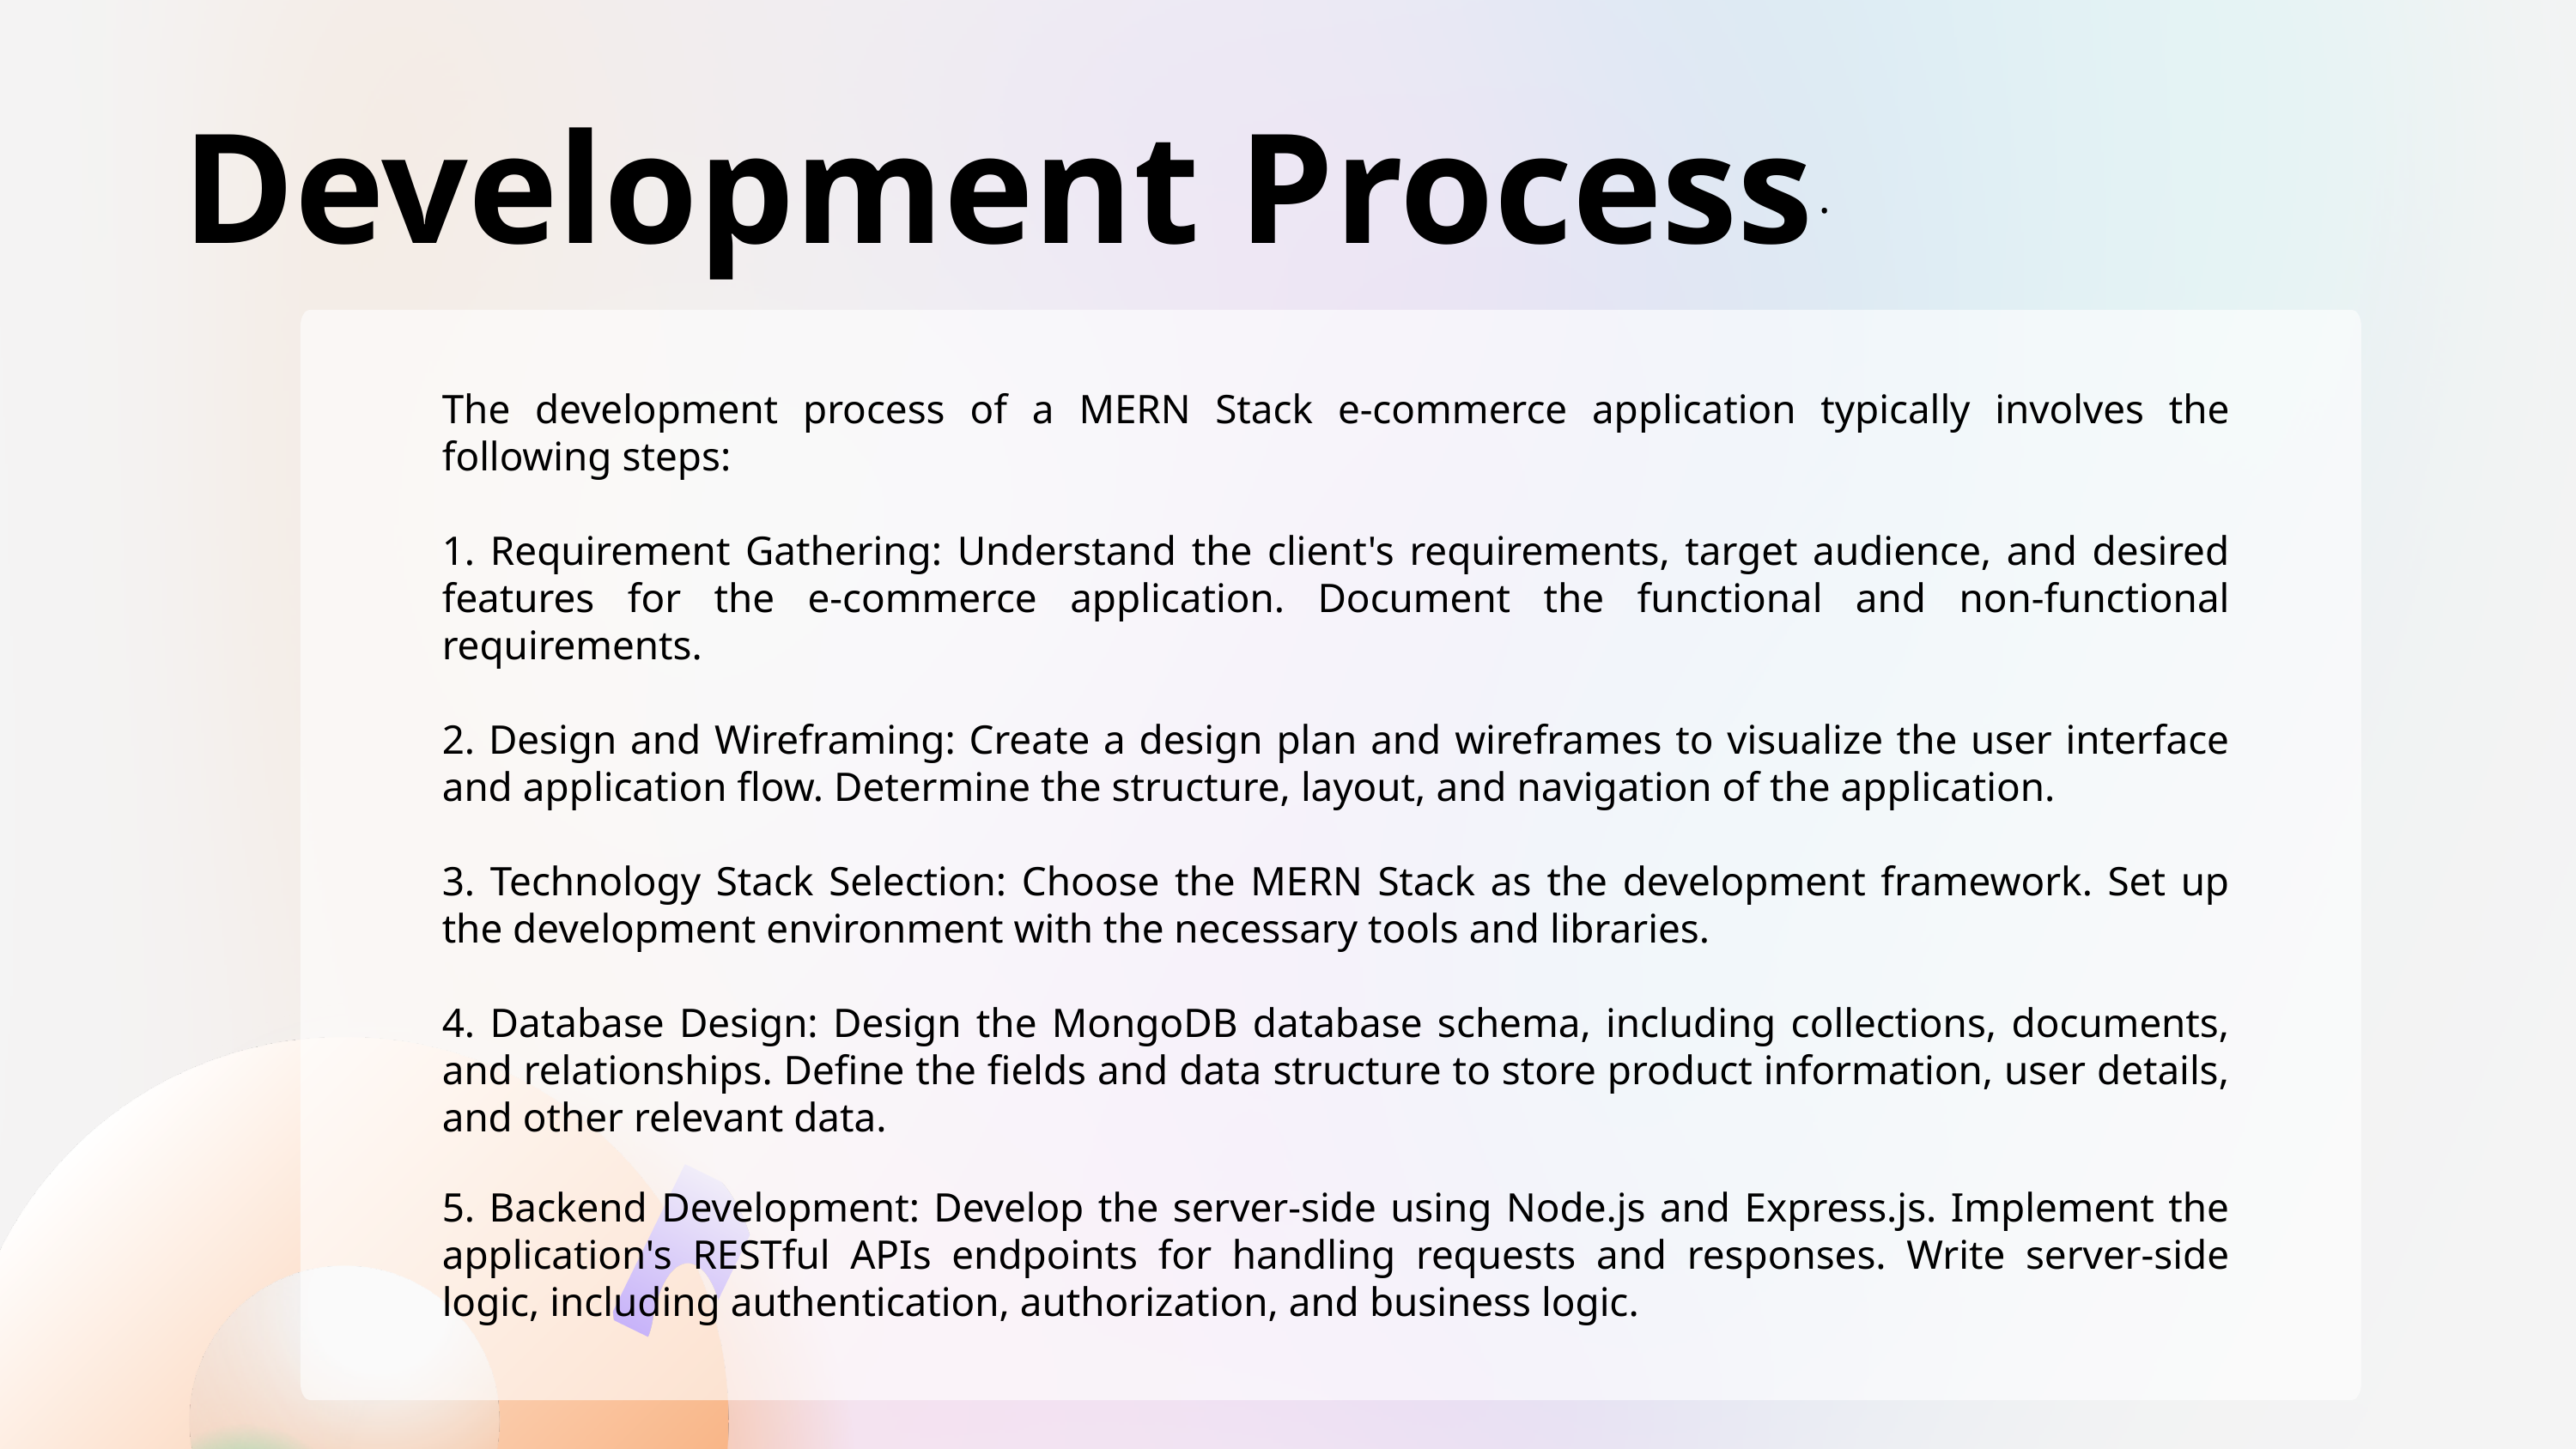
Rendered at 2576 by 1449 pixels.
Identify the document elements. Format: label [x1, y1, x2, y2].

text_box [144, 90, 1857, 594]
picture [0, 0, 2576, 1449]
